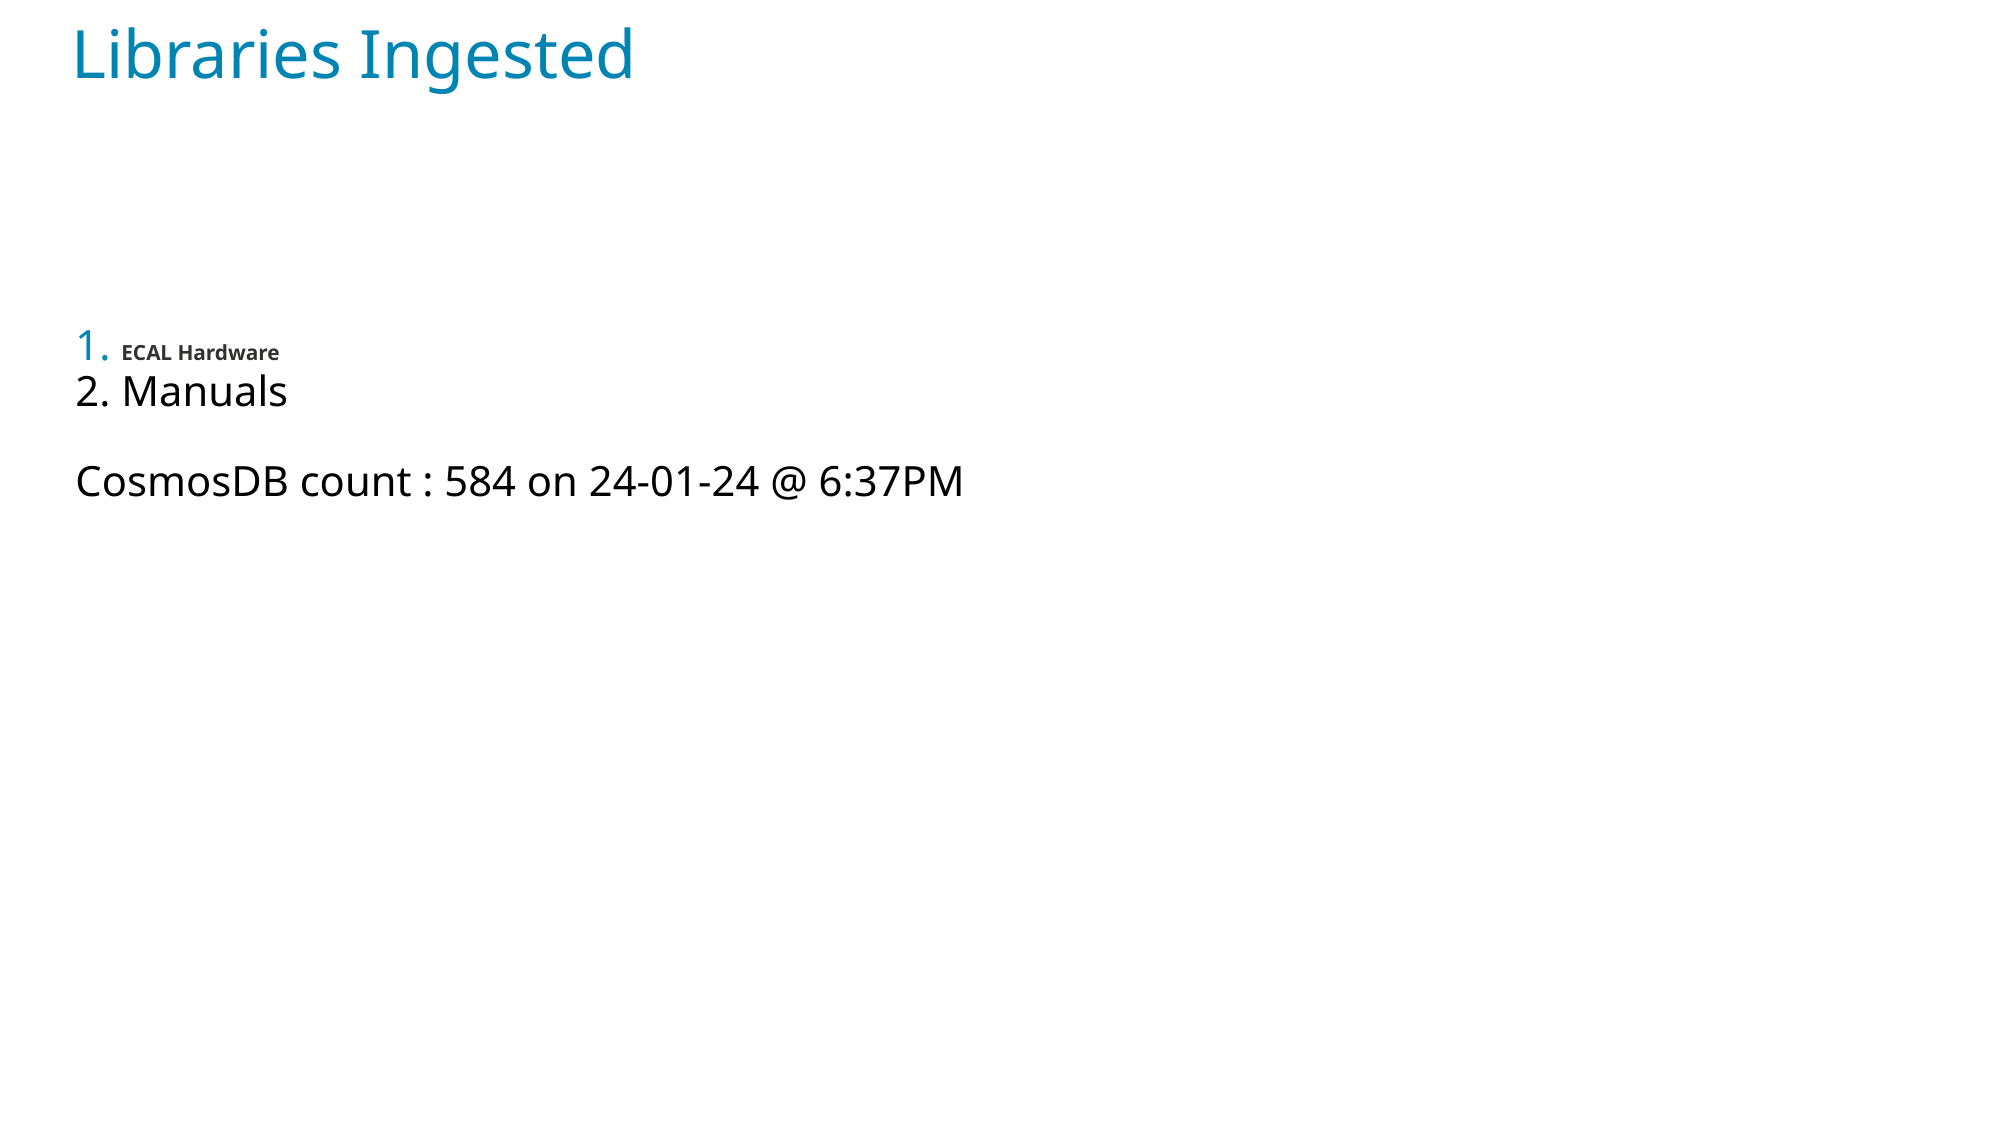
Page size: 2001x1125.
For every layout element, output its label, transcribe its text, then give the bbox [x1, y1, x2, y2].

text_box Libraries Ingested [56, 13, 1782, 231]
text_box 1. ECAL Hardware 2. Manuals CosmosDB count : 584 on 24-01-24 @ 6:37PM [60, 317, 1786, 535]
